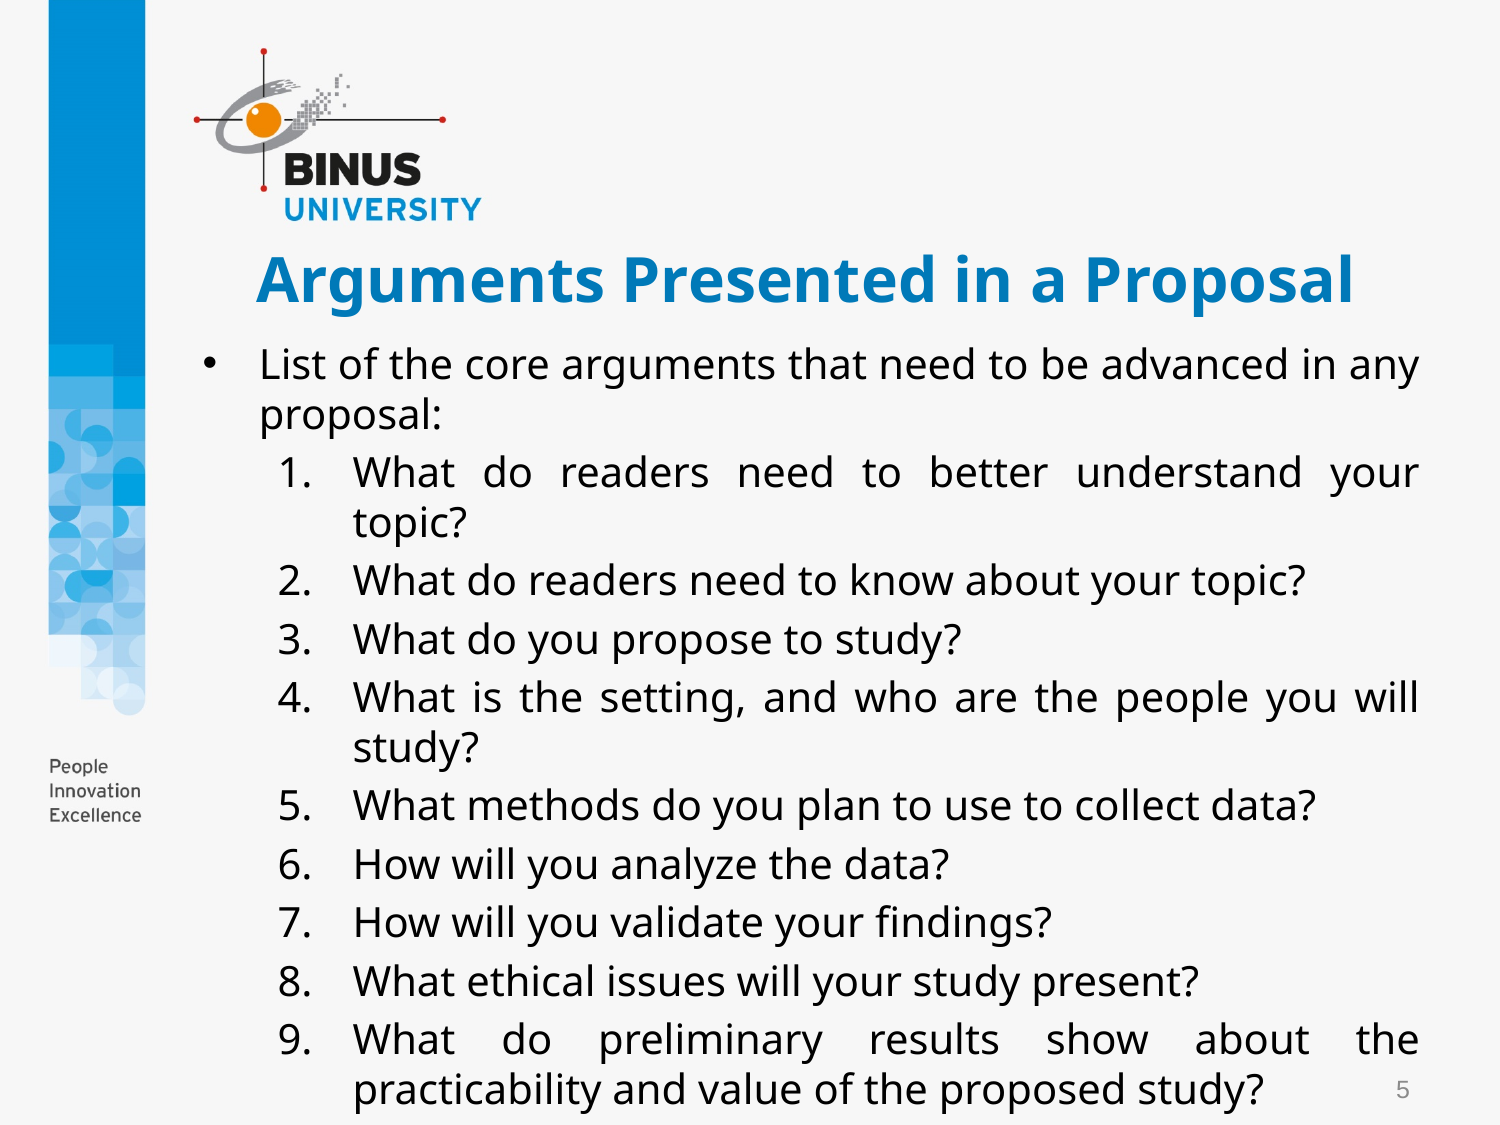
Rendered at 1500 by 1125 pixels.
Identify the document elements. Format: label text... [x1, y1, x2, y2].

footer [512, 1062, 988, 1119]
picture [0, 0, 1500, 845]
slide_number 5 [1074, 1062, 1425, 1119]
title Arguments Presented in a Proposal [187, 224, 1425, 329]
list List of the core arguments that need to be advanced in any proposal: What do readers need to better understand your topic? What do readers need to know about your topic? What do you propose to study? What is the setting, and who are the people you will study? What methods do you plan to use to collect data? How will you analyze the data? How will you validate your findings? What ethical issues will your study present? What do preliminary results show about the practicability and value of the proposed study? [187, 329, 1436, 1062]
